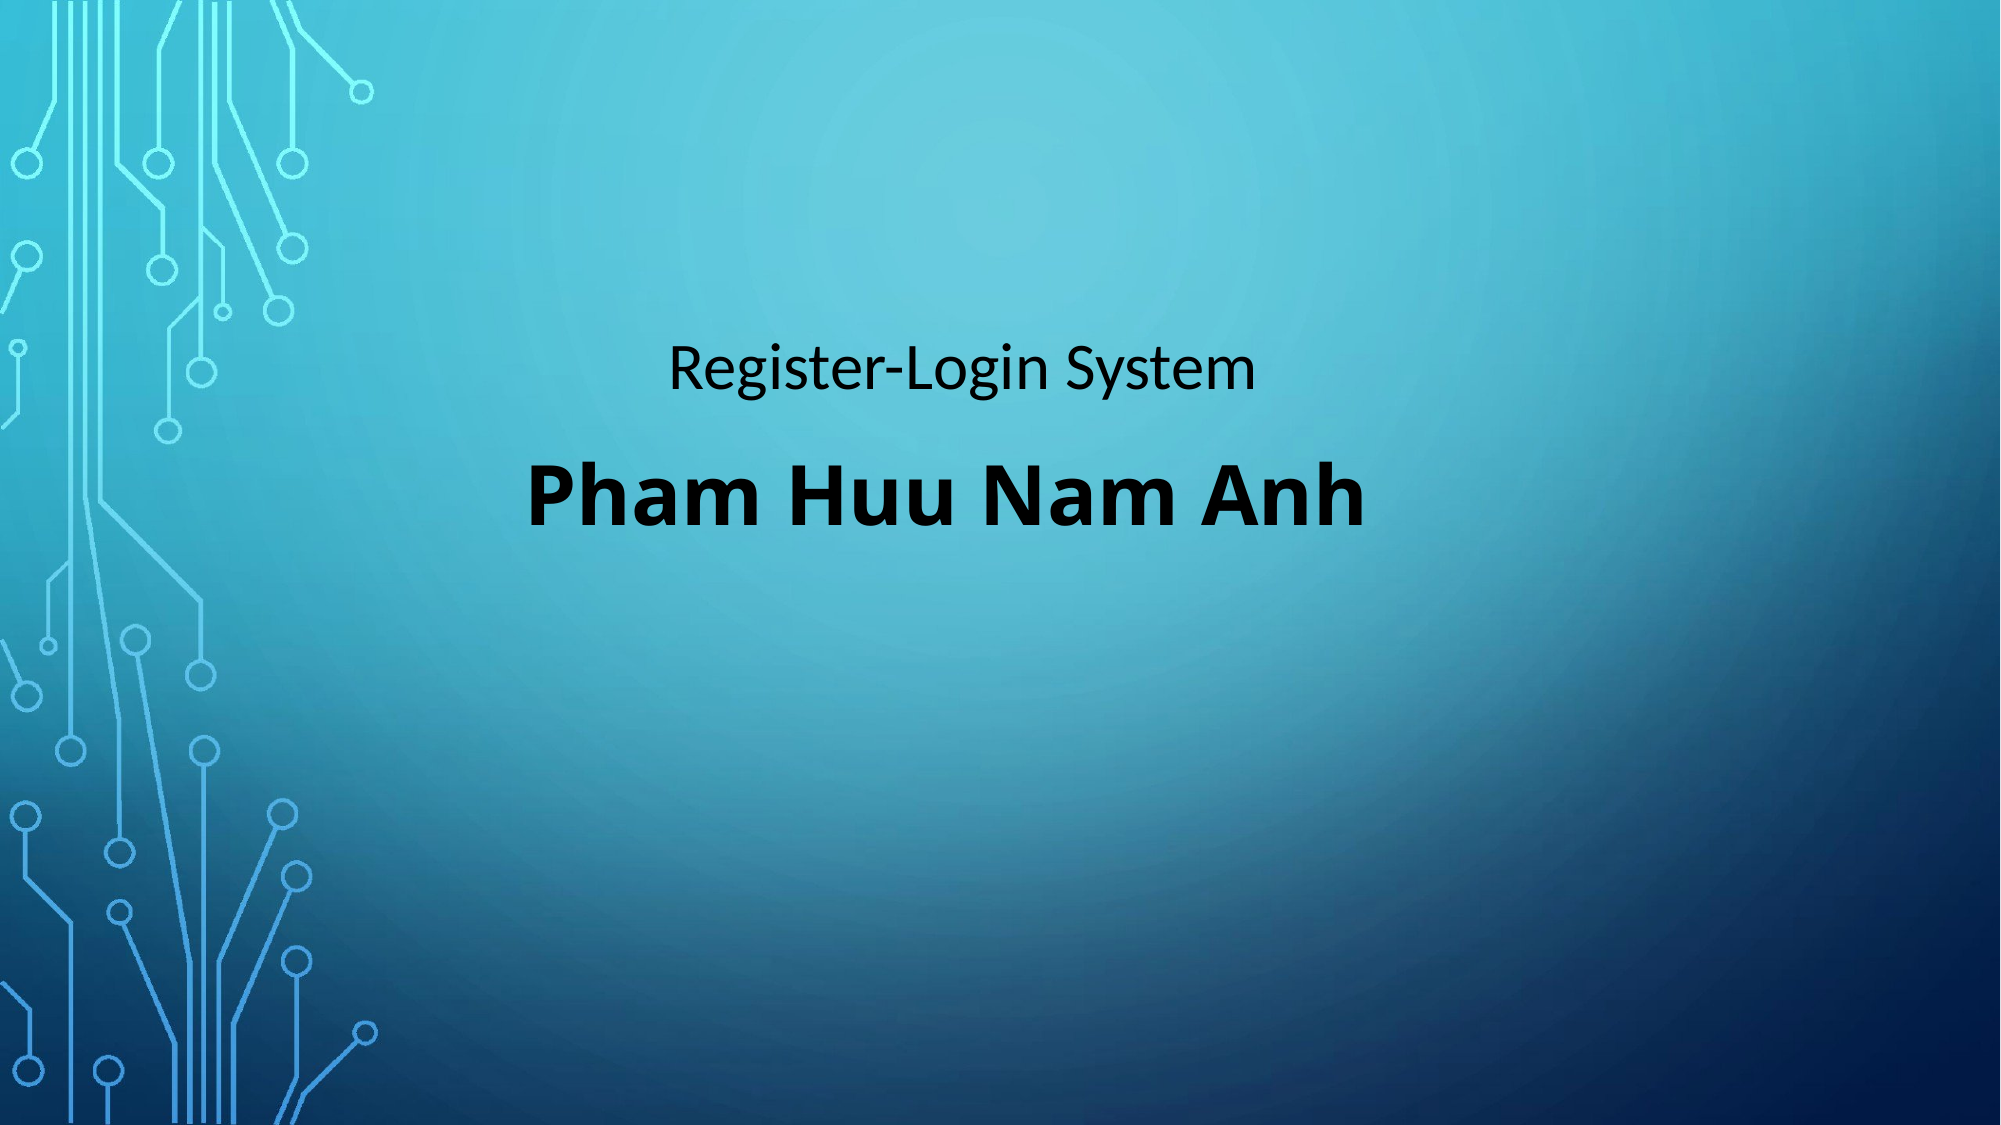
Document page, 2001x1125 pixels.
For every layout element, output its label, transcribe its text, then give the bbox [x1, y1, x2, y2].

text_box Register-Login System [376, 316, 1551, 411]
title Pham Huu Nam Anh [196, 391, 1697, 552]
picture [0, 0, 2001, 1125]
